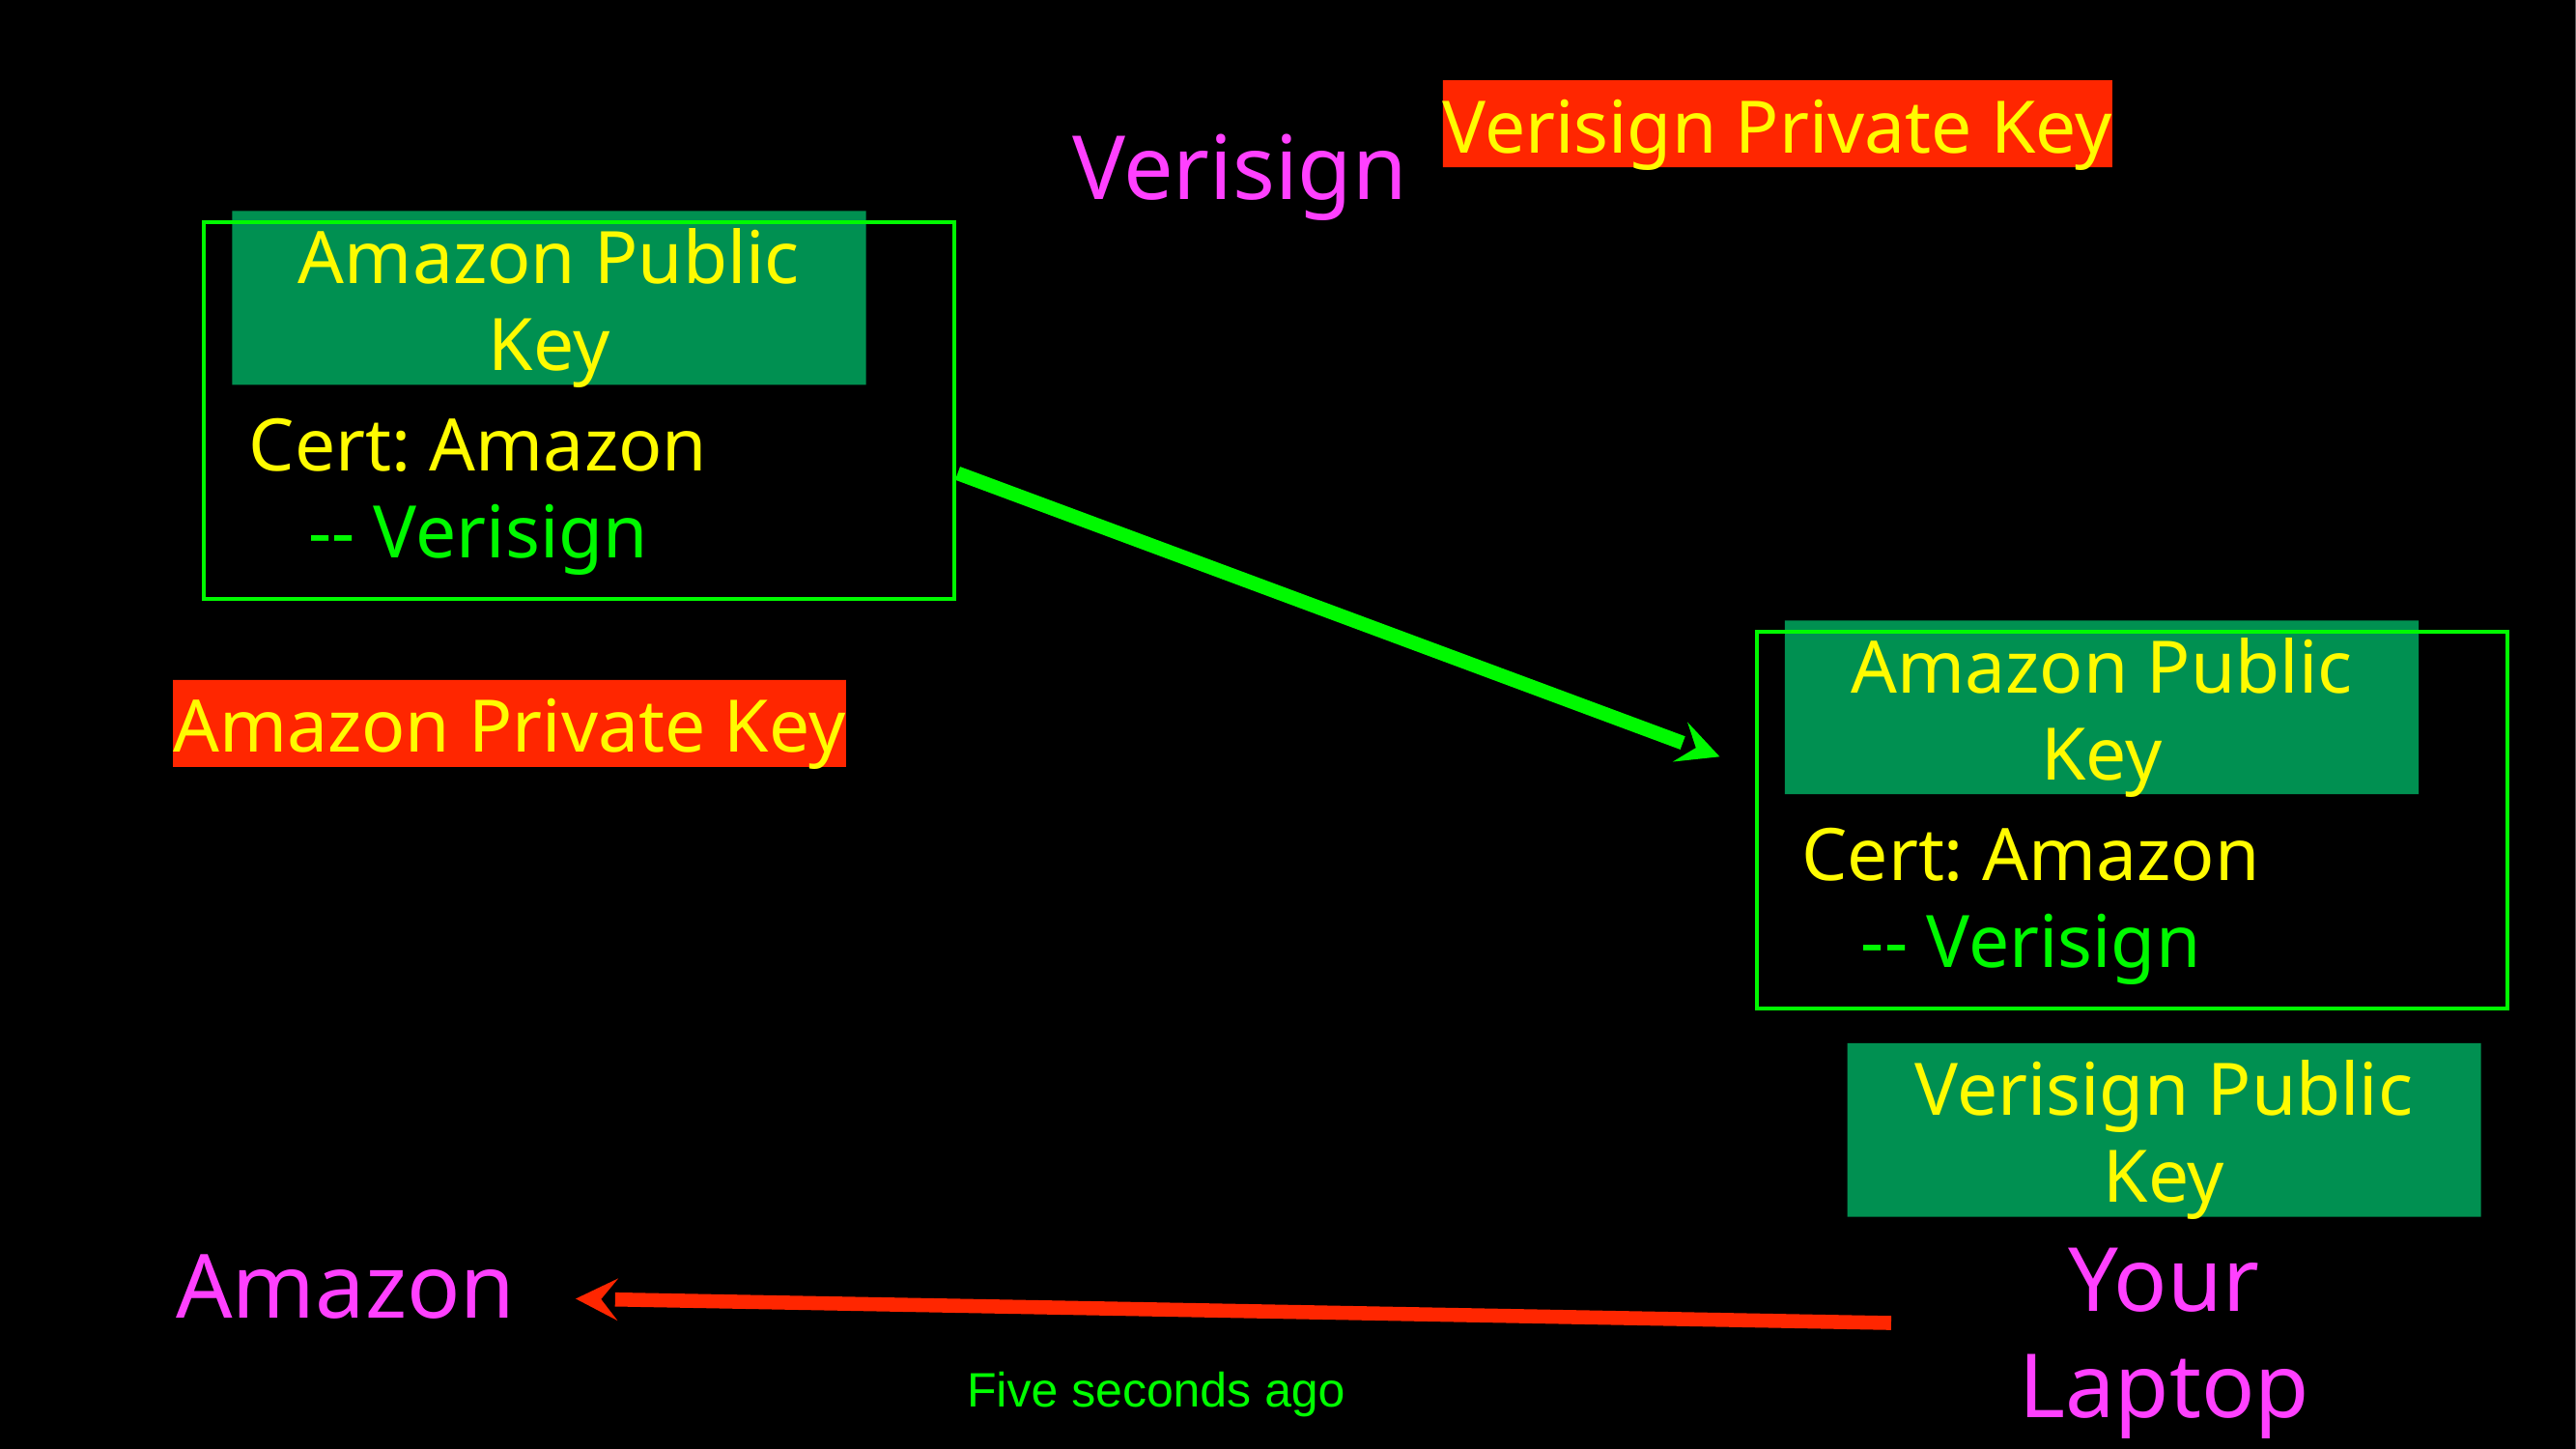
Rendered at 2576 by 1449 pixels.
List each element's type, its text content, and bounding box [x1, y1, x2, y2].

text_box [1756, 631, 2508, 1009]
text_box Your Laptop [1934, 1217, 2395, 1444]
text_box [203, 221, 955, 599]
text_box Verisign [1063, 102, 1417, 226]
text_box [576, 1293, 588, 1305]
text_box Verisign Private Key [1442, 80, 2112, 168]
text_box Five seconds ago [958, 1350, 1353, 1425]
text_box Verisign Public Key [1847, 1042, 2481, 1217]
text_box Amazon [167, 1221, 524, 1345]
text_box [1706, 747, 1720, 758]
text_box Amazon Private Key [173, 679, 846, 767]
